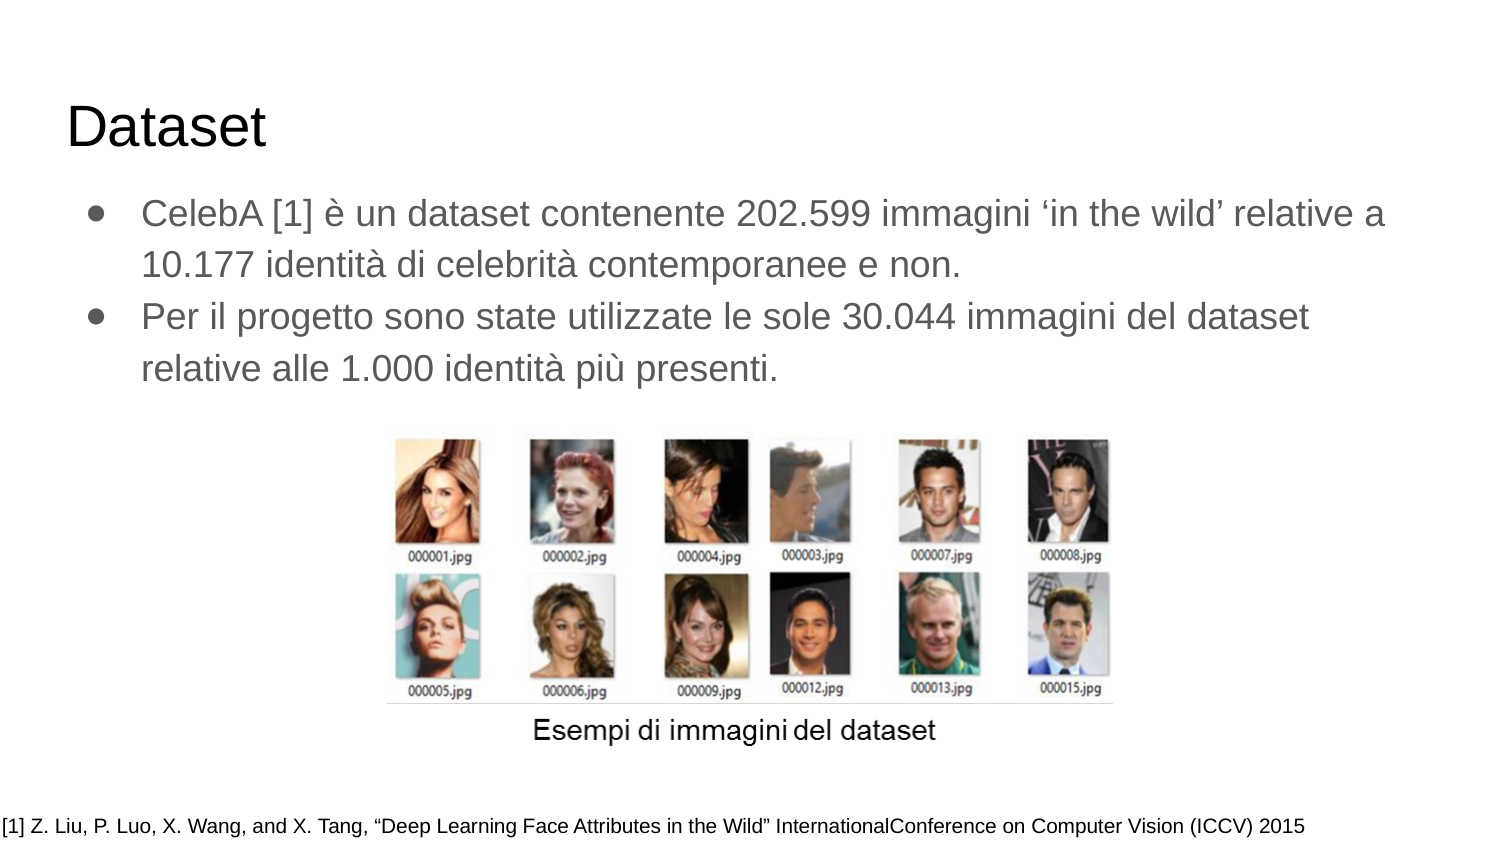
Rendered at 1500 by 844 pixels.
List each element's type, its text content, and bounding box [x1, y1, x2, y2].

picture [387, 430, 1113, 765]
list CelebA [1] è un dataset contenente 202.599 immagini ‘in the wild’ relative a 10.177 identità di celebrità contemporanee e non. Per il progetto sono state utilizzate le sole 30.044 immagini del dataset relative alle 1.000 identità più presenti. [51, 166, 1449, 390]
text_box [1] Z. Liu, P. Luo, X. Wang, and X. Tang, “Deep Learning Face Attributes in the Wild” InternationalConference on Computer Vision (ICCV) 2015 [0, 805, 1436, 844]
title Dataset [51, 72, 1449, 166]
